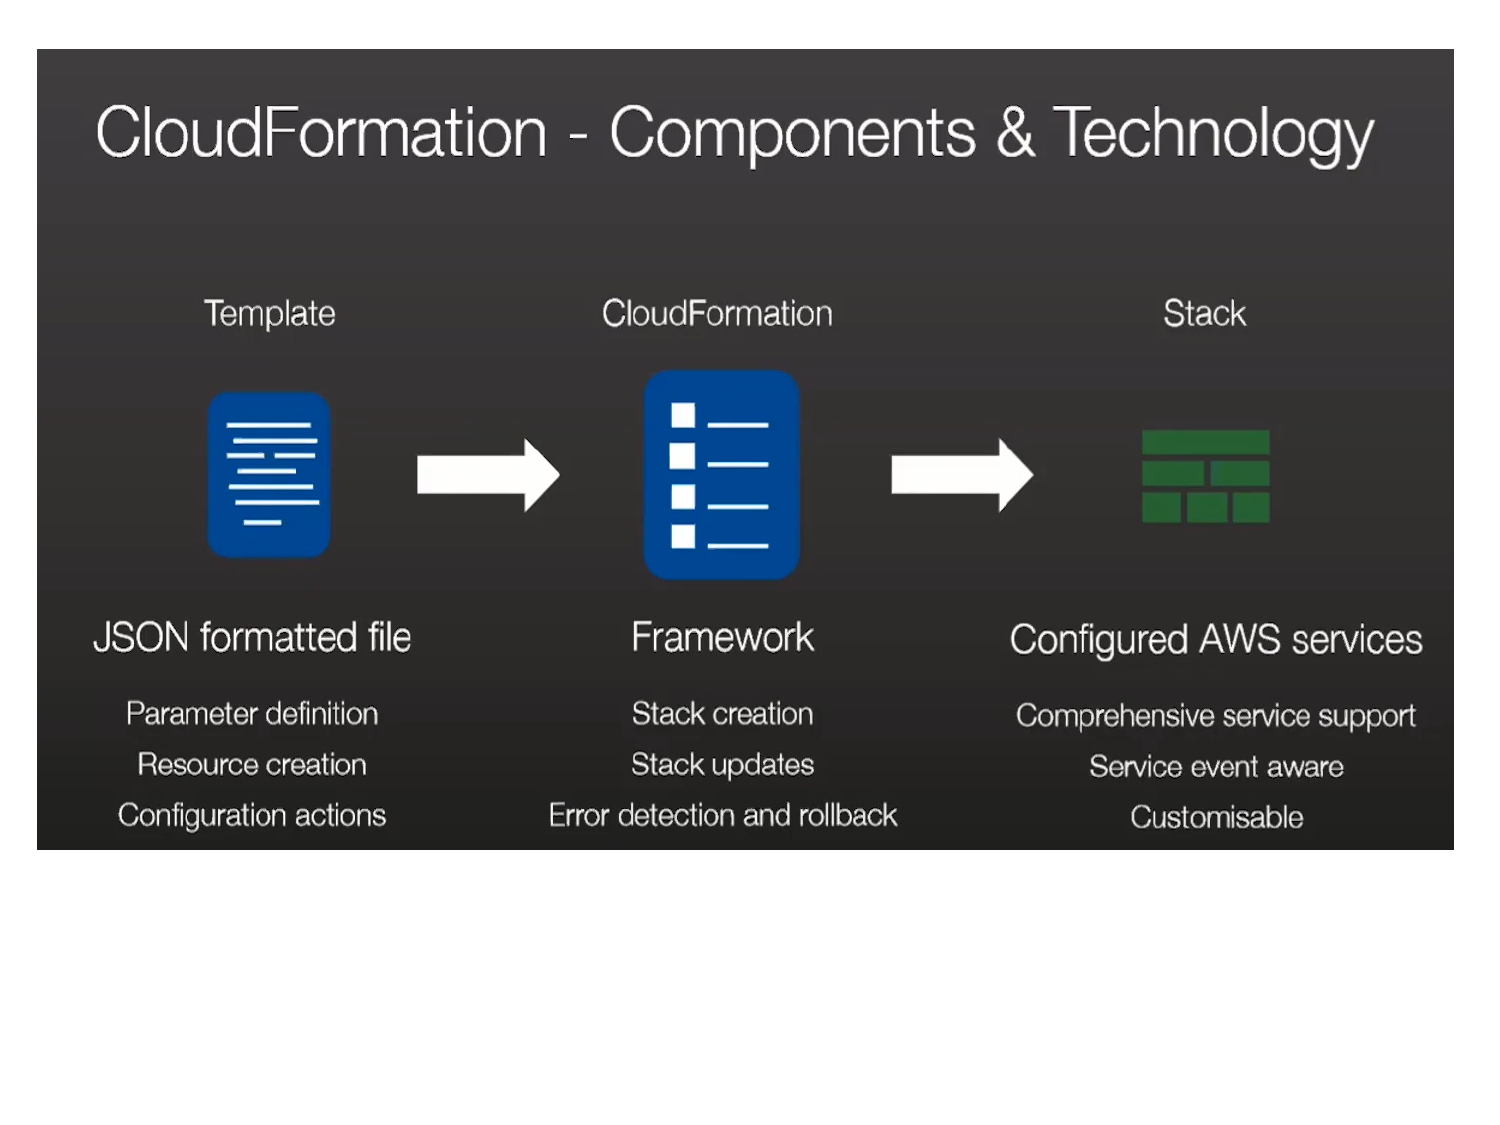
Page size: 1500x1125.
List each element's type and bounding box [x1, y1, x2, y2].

picture [37, 49, 1455, 851]
